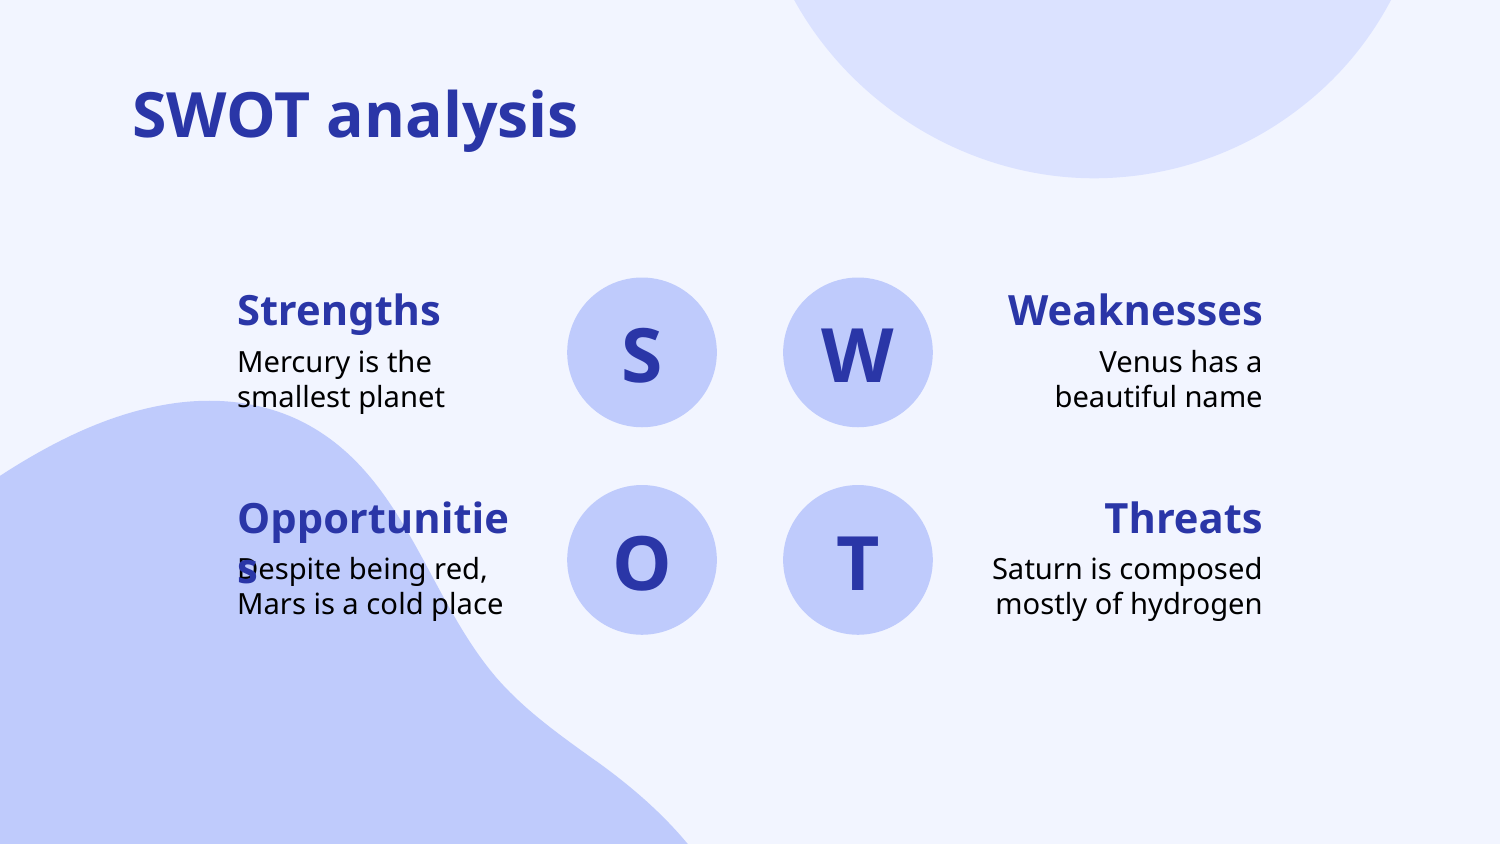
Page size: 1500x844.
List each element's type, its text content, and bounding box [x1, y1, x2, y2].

text_box W [783, 277, 933, 428]
text_box O [567, 485, 717, 635]
text_box T [783, 485, 933, 635]
subtitle Mercury is the smallest planet [222, 343, 543, 421]
subtitle Venus has a beautiful name [957, 343, 1278, 421]
subtitle Threats [957, 491, 1278, 545]
subtitle Weaknesses [957, 283, 1278, 337]
subtitle Strengths [222, 283, 543, 337]
subtitle Despite being red, Mars is a cold place [222, 550, 543, 629]
title SWOT analysis [117, 75, 1383, 170]
text_box S [567, 277, 717, 428]
subtitle Opportunities [222, 491, 543, 545]
subtitle Saturn is composed mostly of hydrogen [957, 550, 1278, 629]
